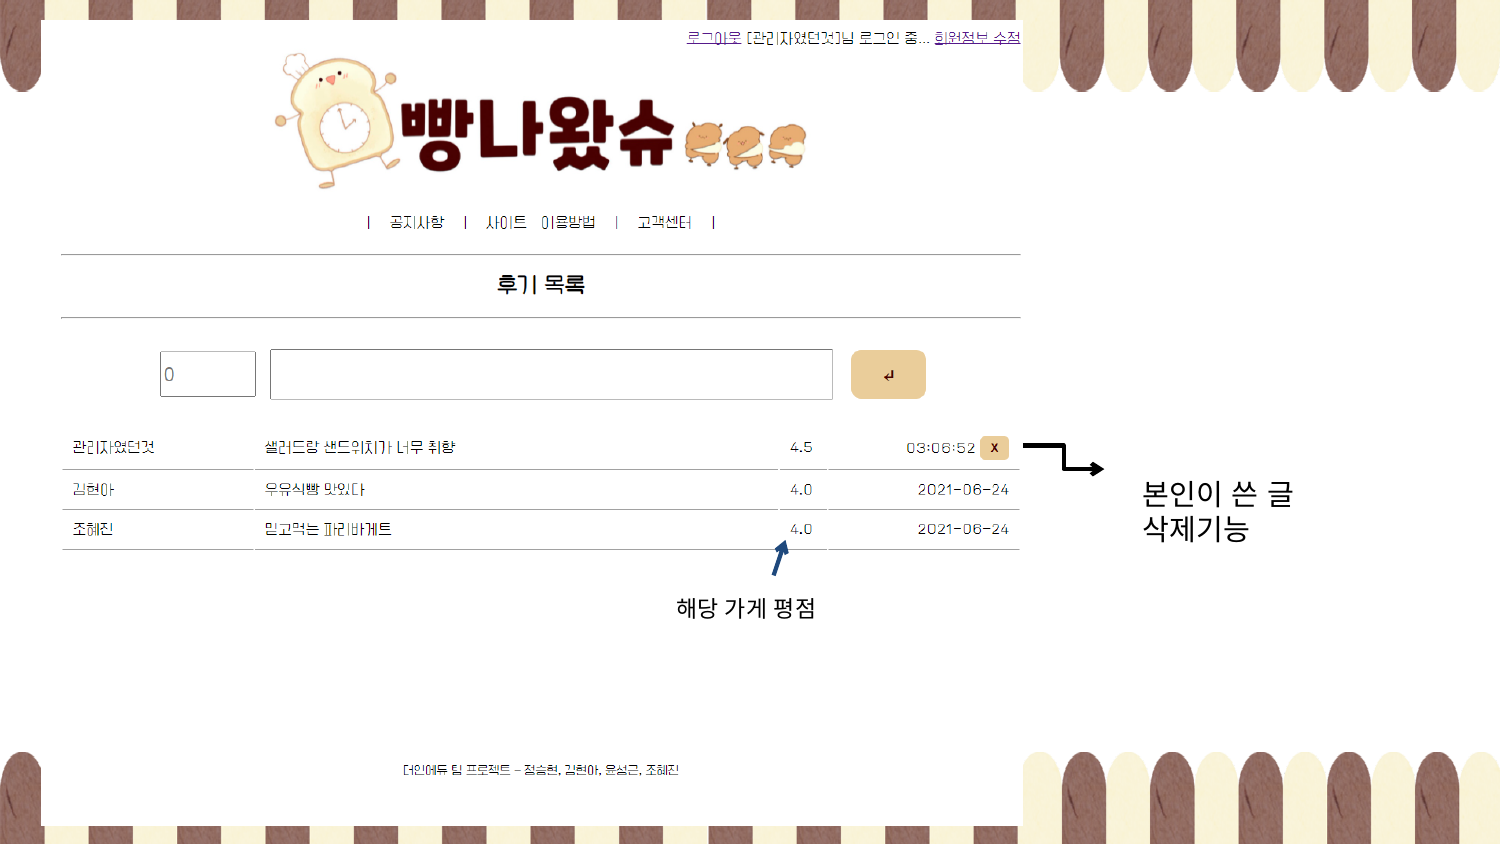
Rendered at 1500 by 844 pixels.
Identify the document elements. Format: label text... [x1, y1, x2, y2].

picture [0, 0, 1500, 844]
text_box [1022, 445, 1105, 470]
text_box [773, 539, 786, 576]
text_box 본인이 쓴 글 삭제기능 [1127, 469, 1341, 554]
